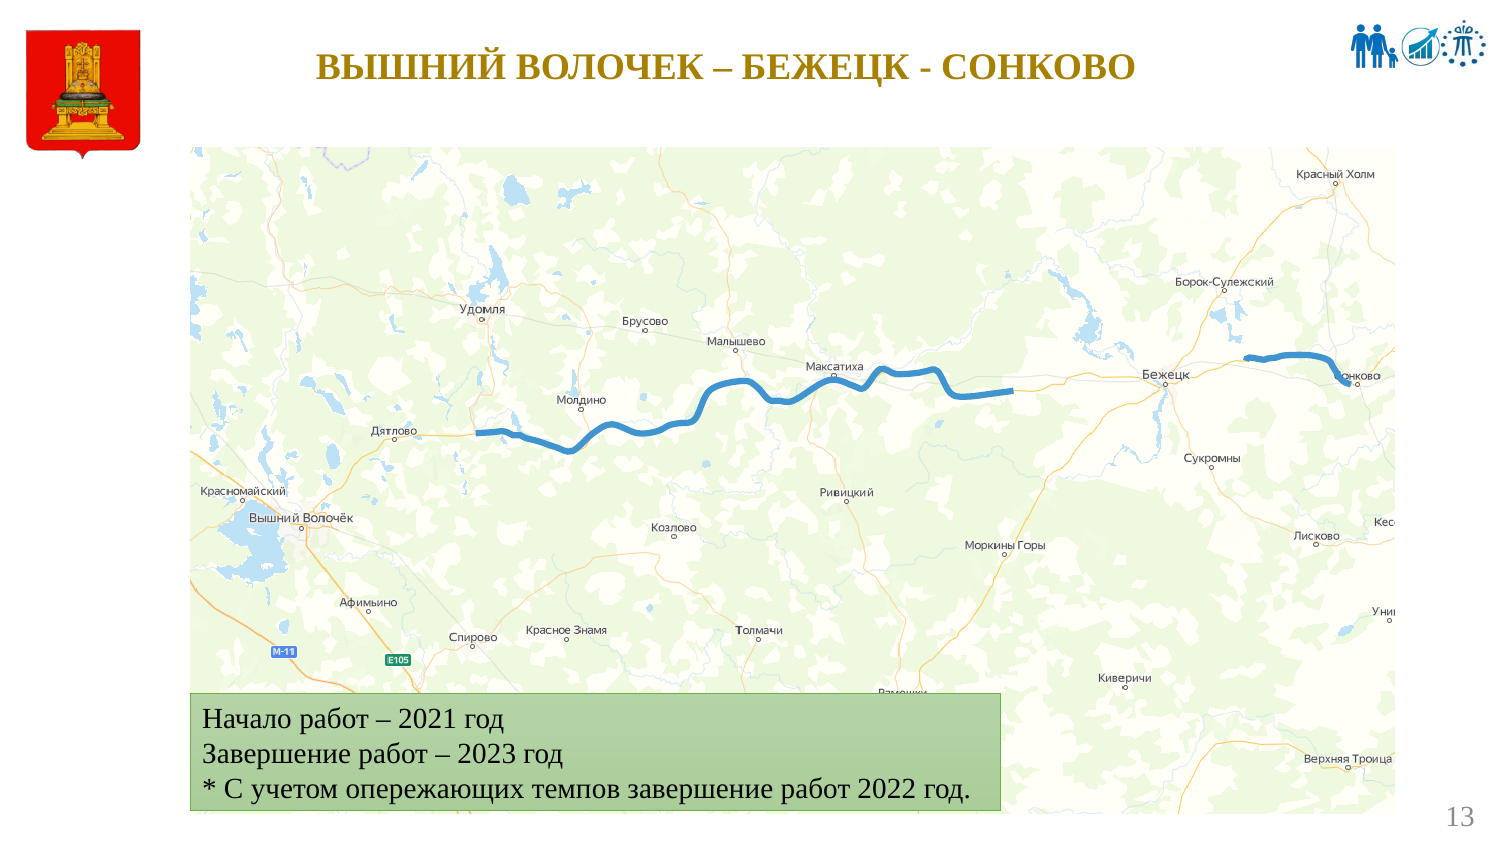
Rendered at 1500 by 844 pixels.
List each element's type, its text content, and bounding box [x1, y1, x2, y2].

picture [1348, 15, 1488, 72]
title ВЫШНИЙ ВОЛОЧЕК – БЕЖЕЦК - СОНКОВО [148, 32, 1313, 103]
picture [190, 146, 1395, 814]
picture [23, 23, 148, 166]
slide_number 13 [1139, 792, 1490, 838]
